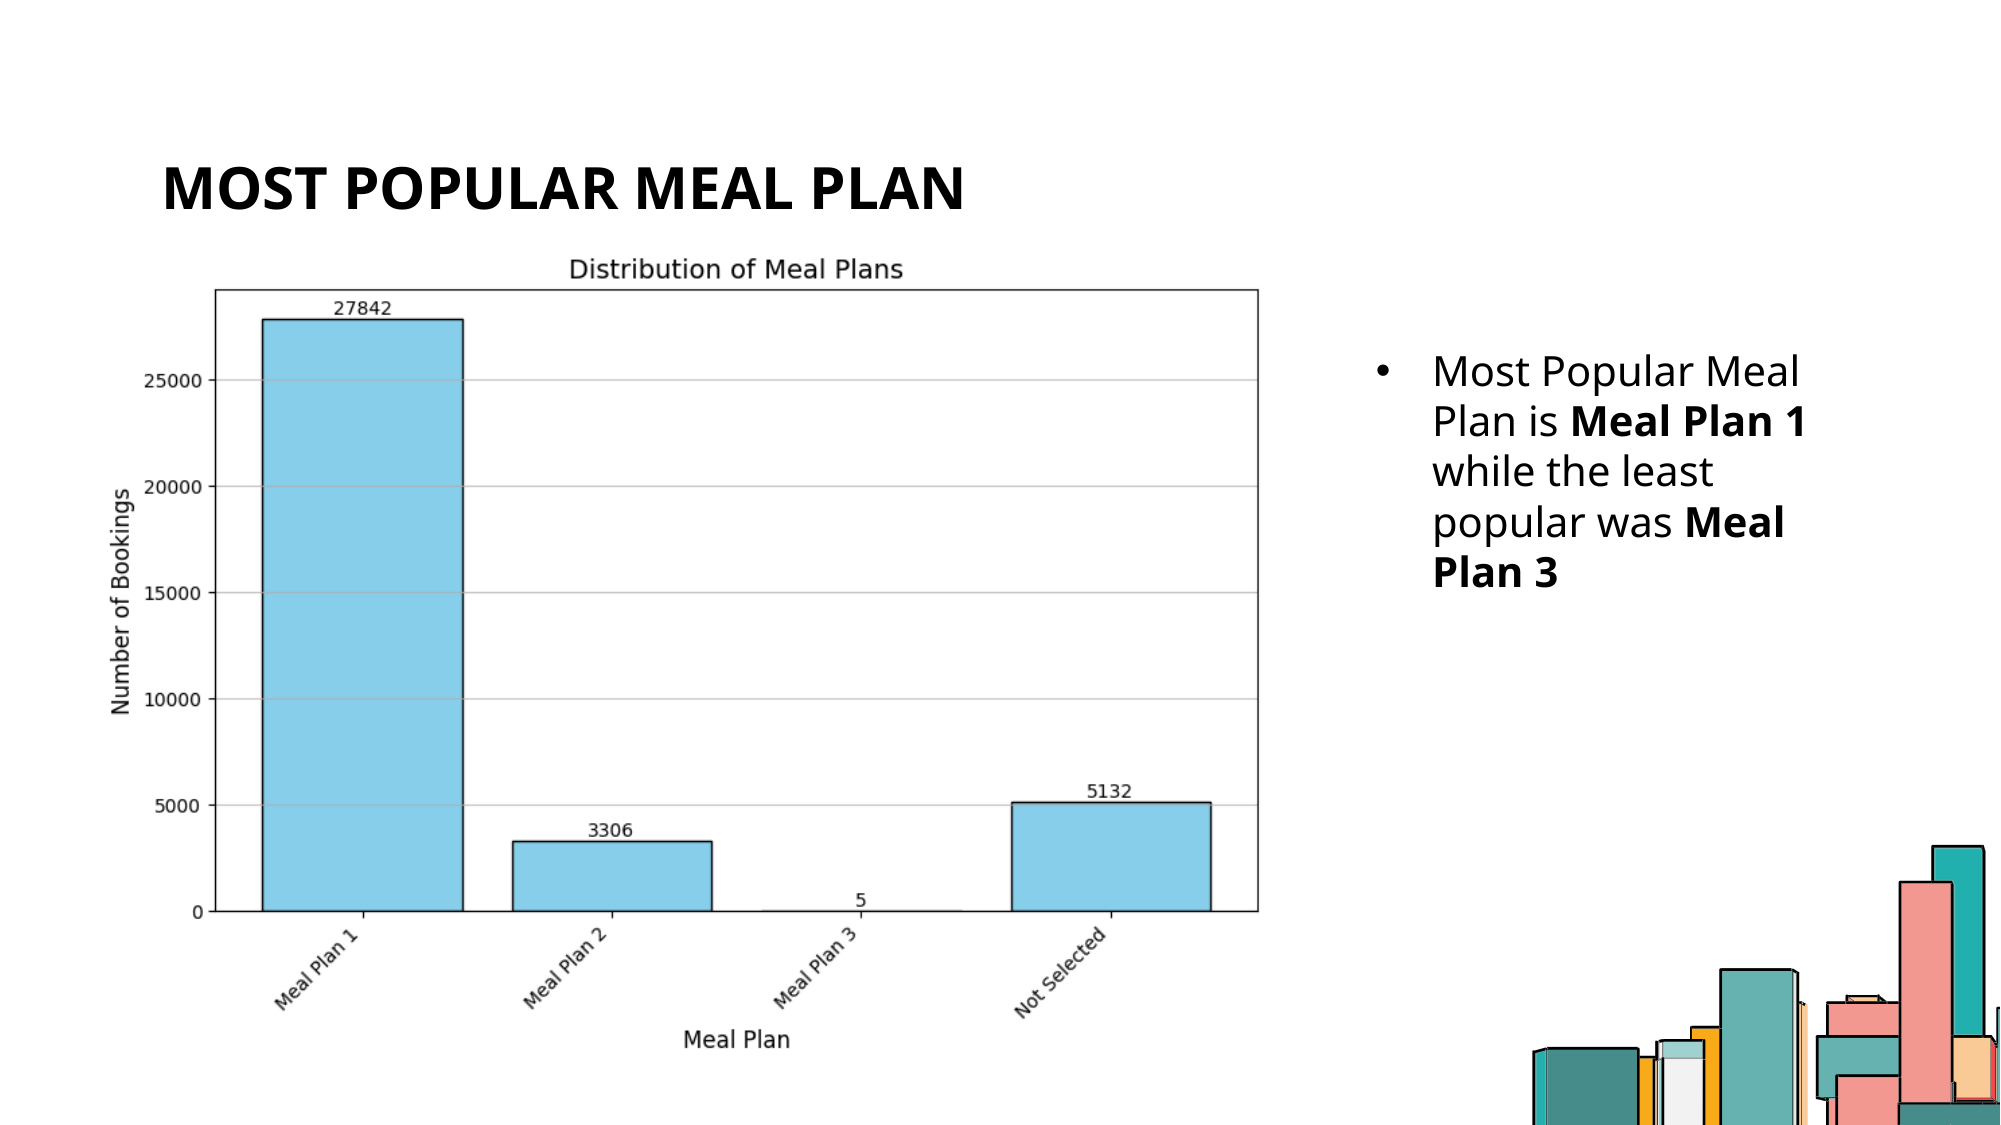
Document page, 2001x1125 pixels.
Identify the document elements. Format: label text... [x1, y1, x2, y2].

title Most Popular MEAL PLAN [146, 11, 1854, 230]
picture [1471, 834, 2000, 1125]
picture [98, 245, 1271, 1067]
list Most Popular Meal Plan is Meal Plan 1 while the least popular was Meal Plan 3 [1360, 337, 1854, 943]
